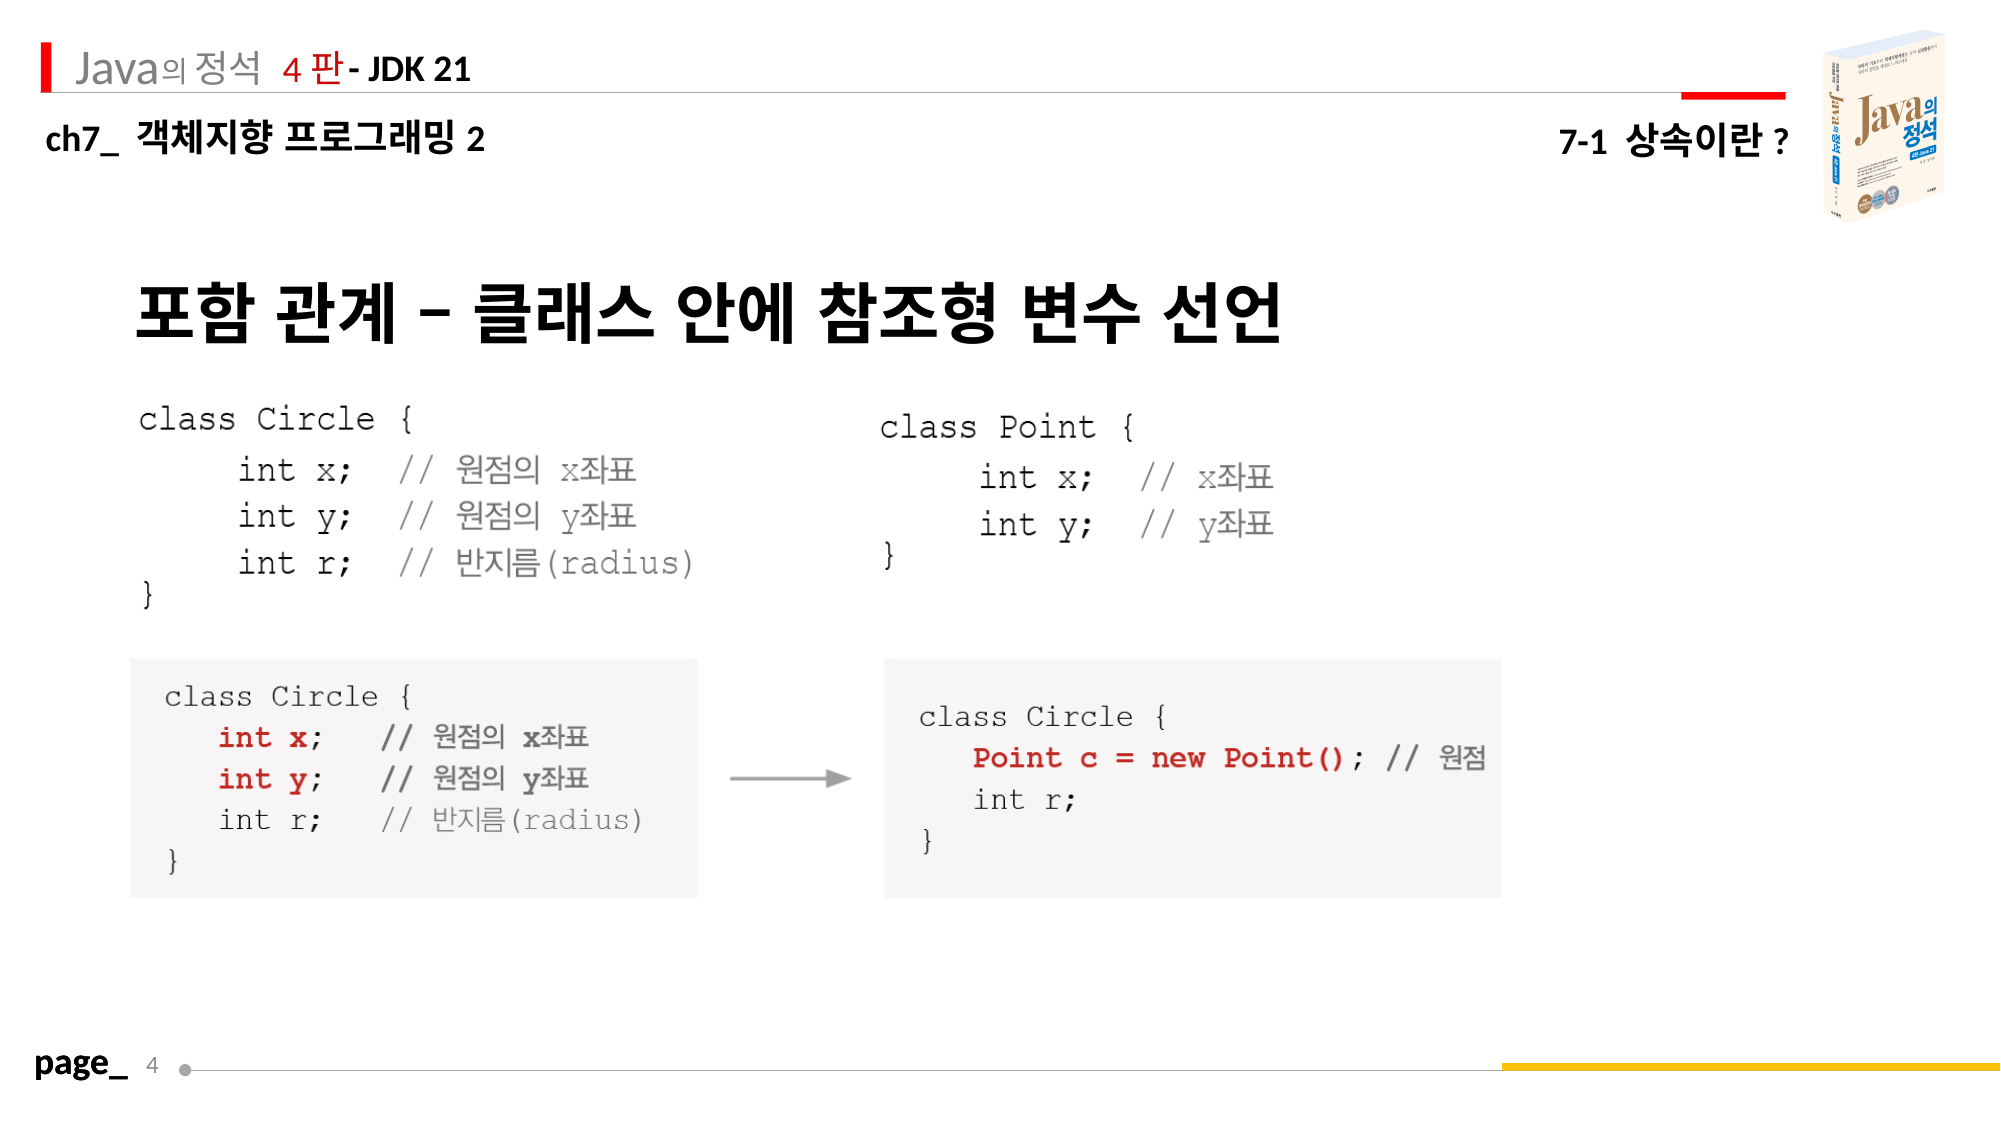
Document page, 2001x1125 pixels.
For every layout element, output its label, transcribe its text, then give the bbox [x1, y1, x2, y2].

picture [120, 390, 715, 628]
slide_number 4 [106, 1033, 174, 1094]
text_box page_ [19, 1030, 145, 1090]
picture [119, 643, 1516, 920]
picture [860, 400, 1294, 593]
text_box 포함 관계 – 클래스 안에 참조형 변수 선언 [119, 264, 1700, 359]
text_box 7-1 상속이란? [1415, 109, 1805, 169]
picture [1819, 26, 1950, 228]
